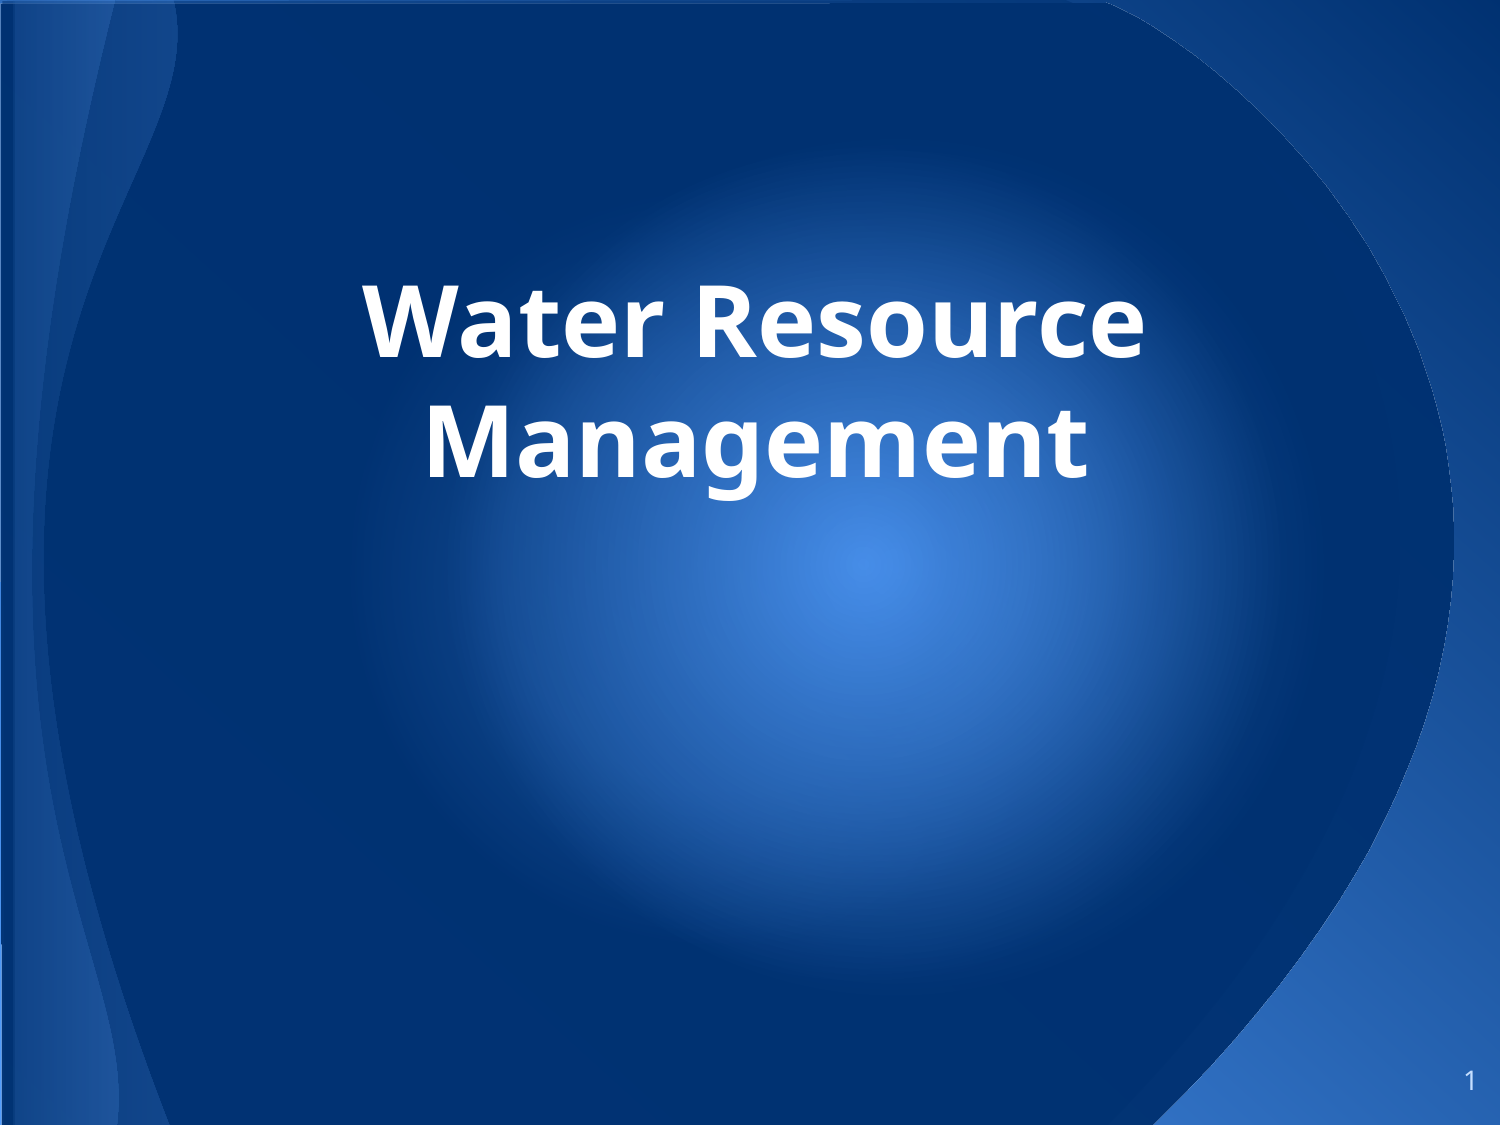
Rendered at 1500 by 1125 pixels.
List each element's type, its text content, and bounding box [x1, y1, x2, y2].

title Water Resource Management [177, 271, 1335, 513]
slide_number 1 [1403, 1038, 1494, 1125]
